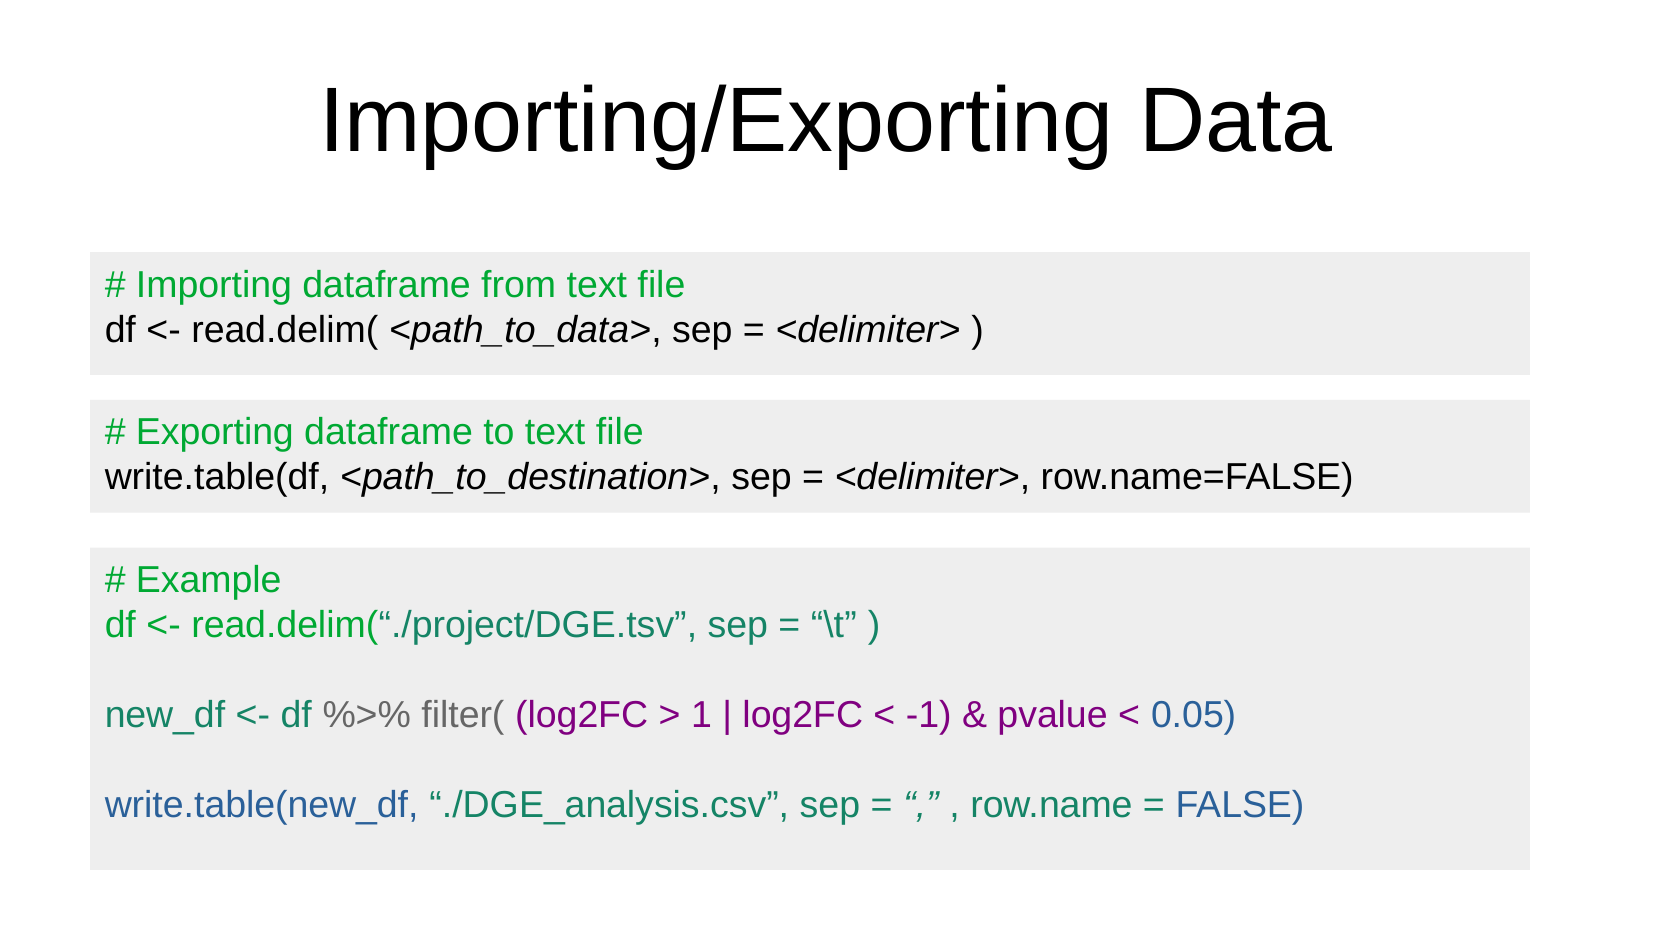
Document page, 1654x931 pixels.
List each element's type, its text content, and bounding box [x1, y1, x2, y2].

text_box Importing/Exporting Data [82, 37, 1571, 193]
text_box # Exporting dataframe to text file write.table(df, <path_to_destination>, sep = <delimiter>, row.name=FALSE) [90, 399, 1530, 513]
text_box # Example df <- read.delim(“./project/DGE.tsv”, sep = “\t” ) new_df <- df %>% filter( (log2FC > 1 | log2FC < -1) & pvalue < 0.05) write.table(new_df, “./DGE_analysis.csv”, sep = “,” , row.name = FALSE) [90, 547, 1530, 870]
text_box # Importing dataframe from text file df <- read.delim( <path_to_data>, sep = <delimiter> ) [90, 252, 1530, 375]
